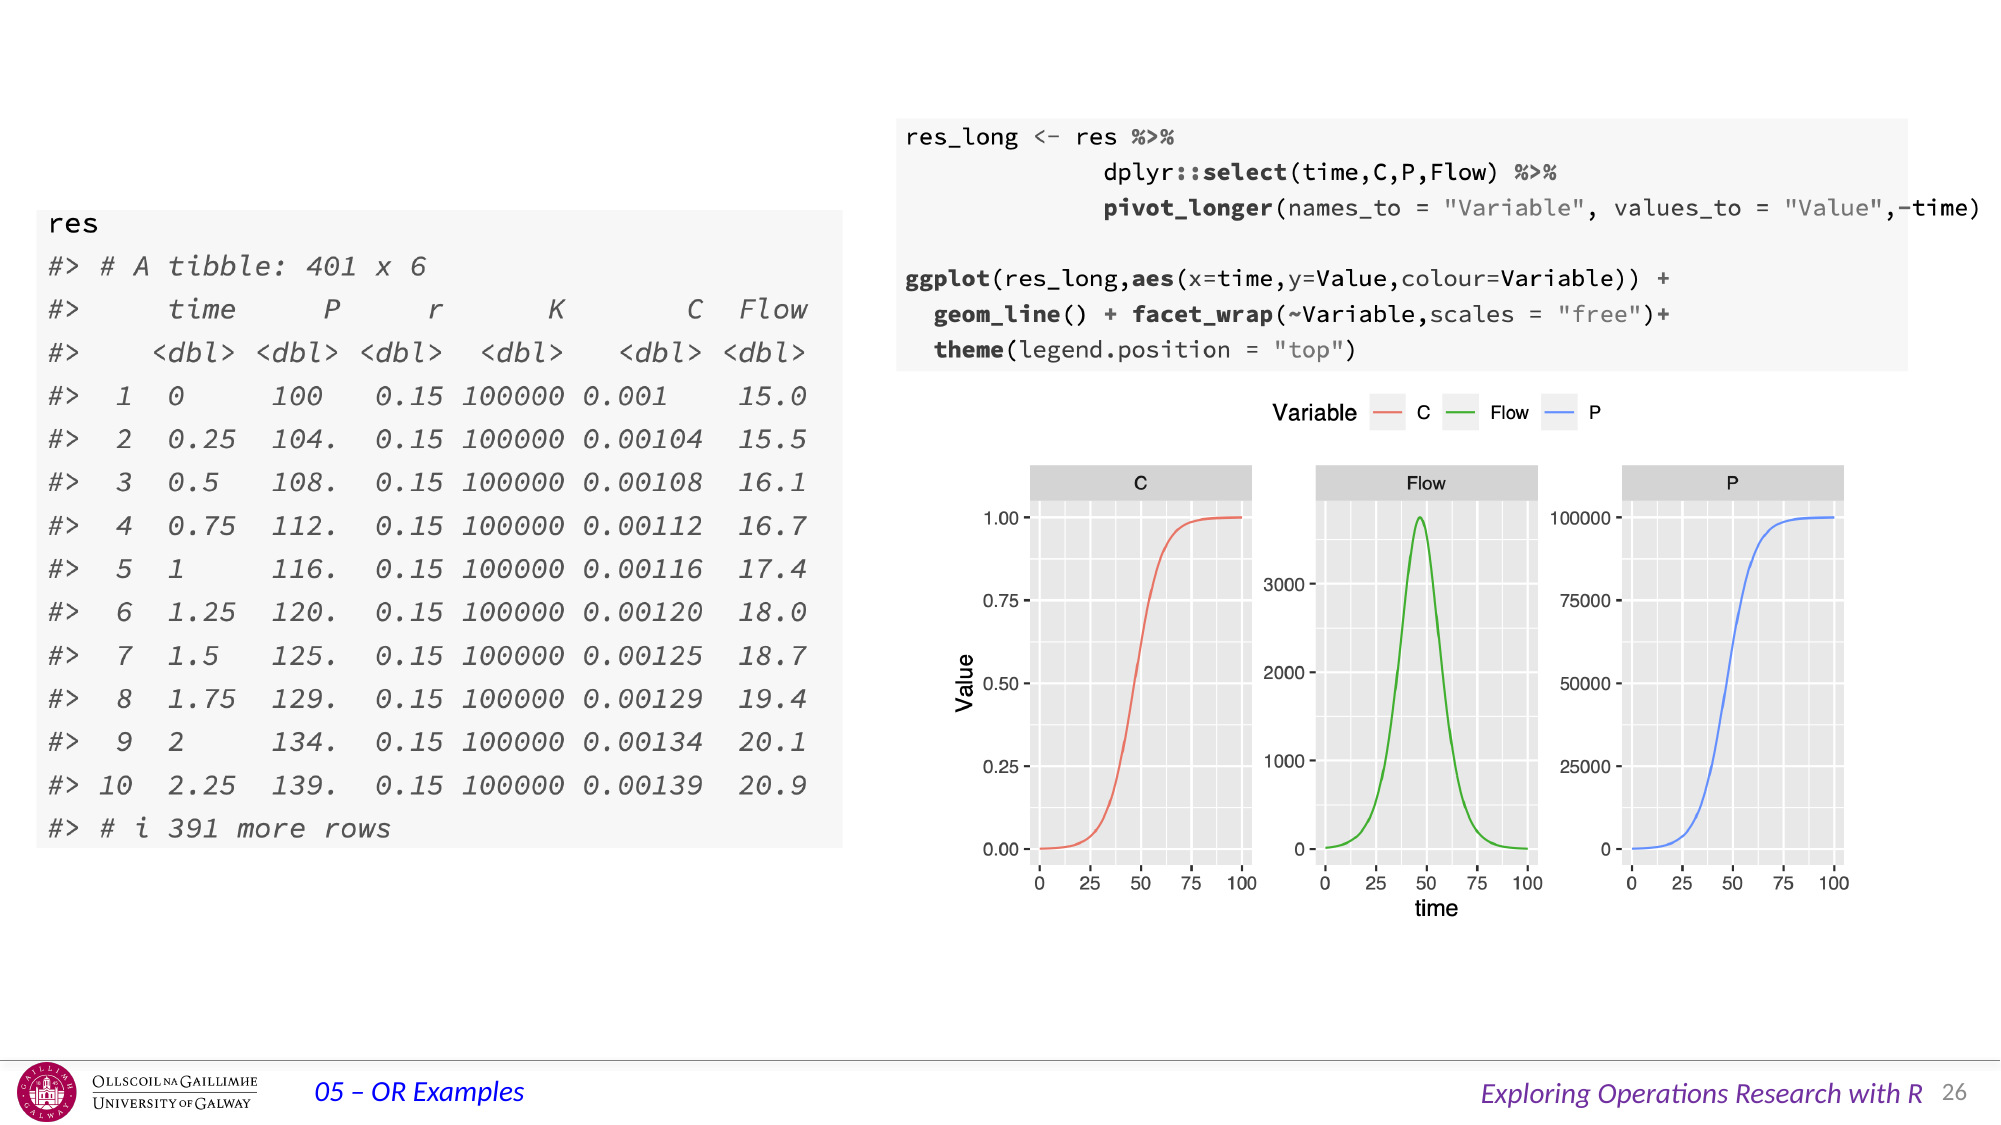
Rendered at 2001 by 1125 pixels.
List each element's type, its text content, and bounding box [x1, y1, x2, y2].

picture [17, 1062, 257, 1122]
picture [34, 210, 843, 854]
slide_number 26 [1899, 1060, 1983, 1120]
picture [891, 111, 1983, 925]
